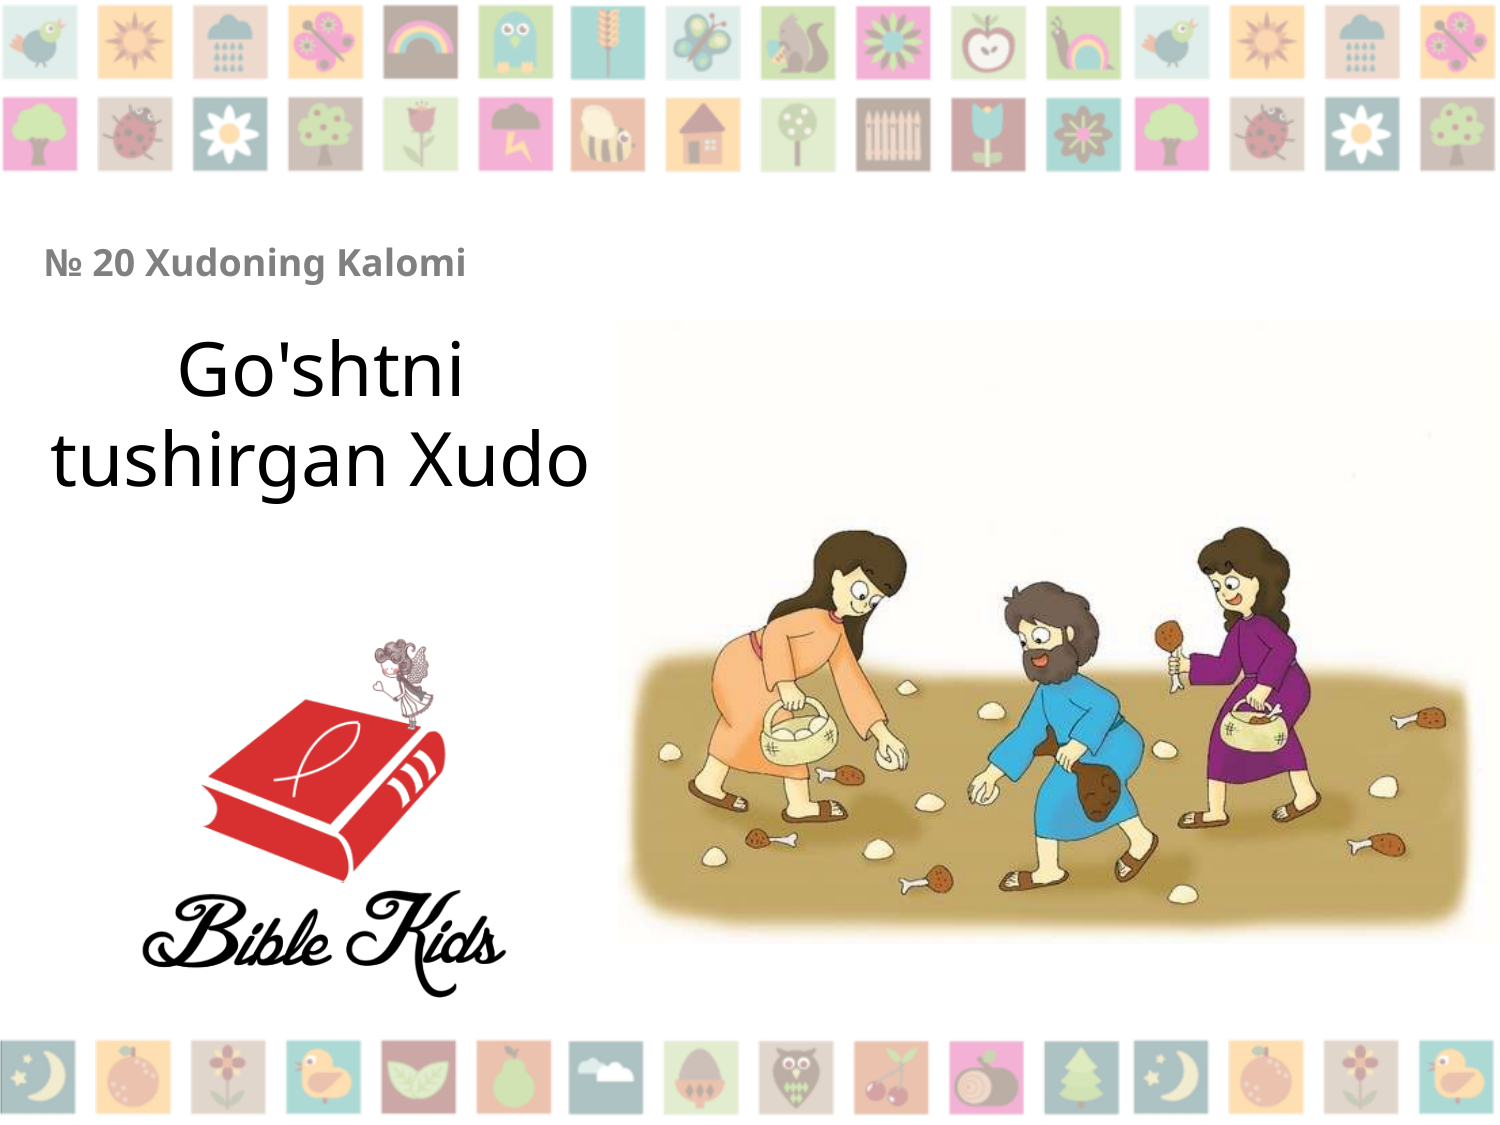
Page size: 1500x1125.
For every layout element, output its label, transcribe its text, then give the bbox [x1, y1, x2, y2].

picture [117, 600, 544, 1027]
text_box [0, 3, 1500, 181]
text_box № 20 Xudoning Kalomi [29, 231, 514, 292]
picture [618, 321, 1500, 945]
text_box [0, 1028, 1500, 1118]
text_box Go'shtni tushirgan Xudo [0, 314, 644, 510]
